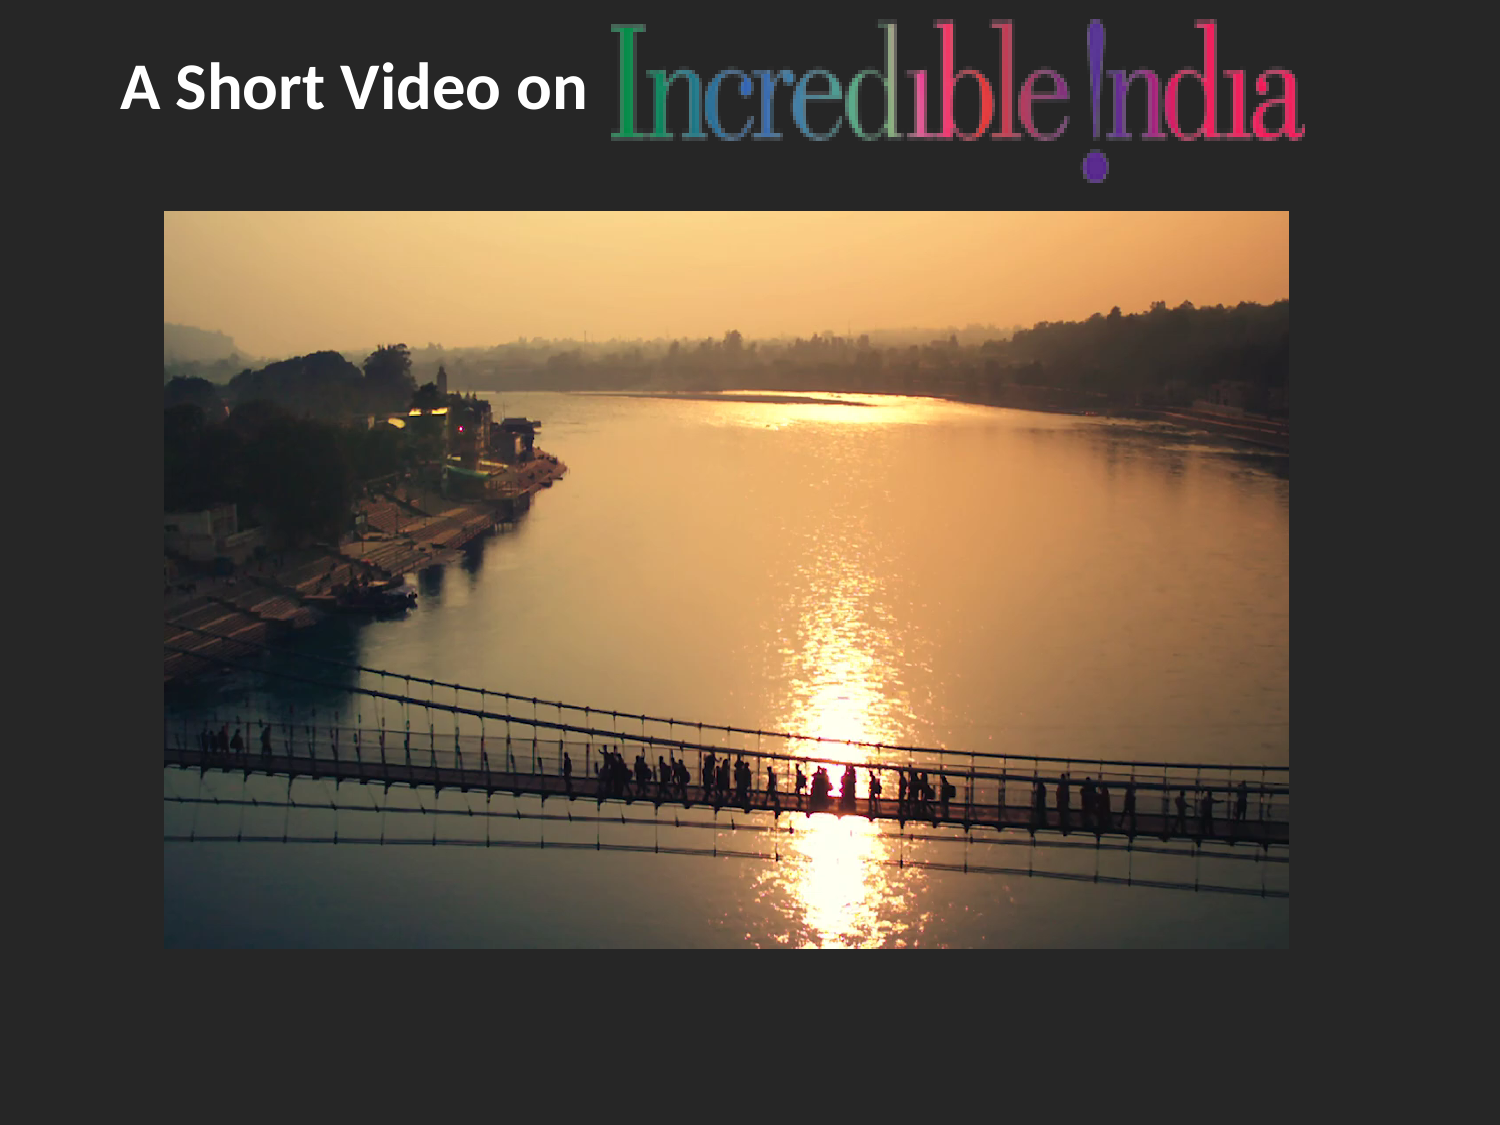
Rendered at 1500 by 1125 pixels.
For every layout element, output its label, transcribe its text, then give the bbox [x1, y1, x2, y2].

text_box A Short Video on [105, 35, 580, 130]
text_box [163, 210, 1290, 950]
picture [585, 0, 1325, 200]
